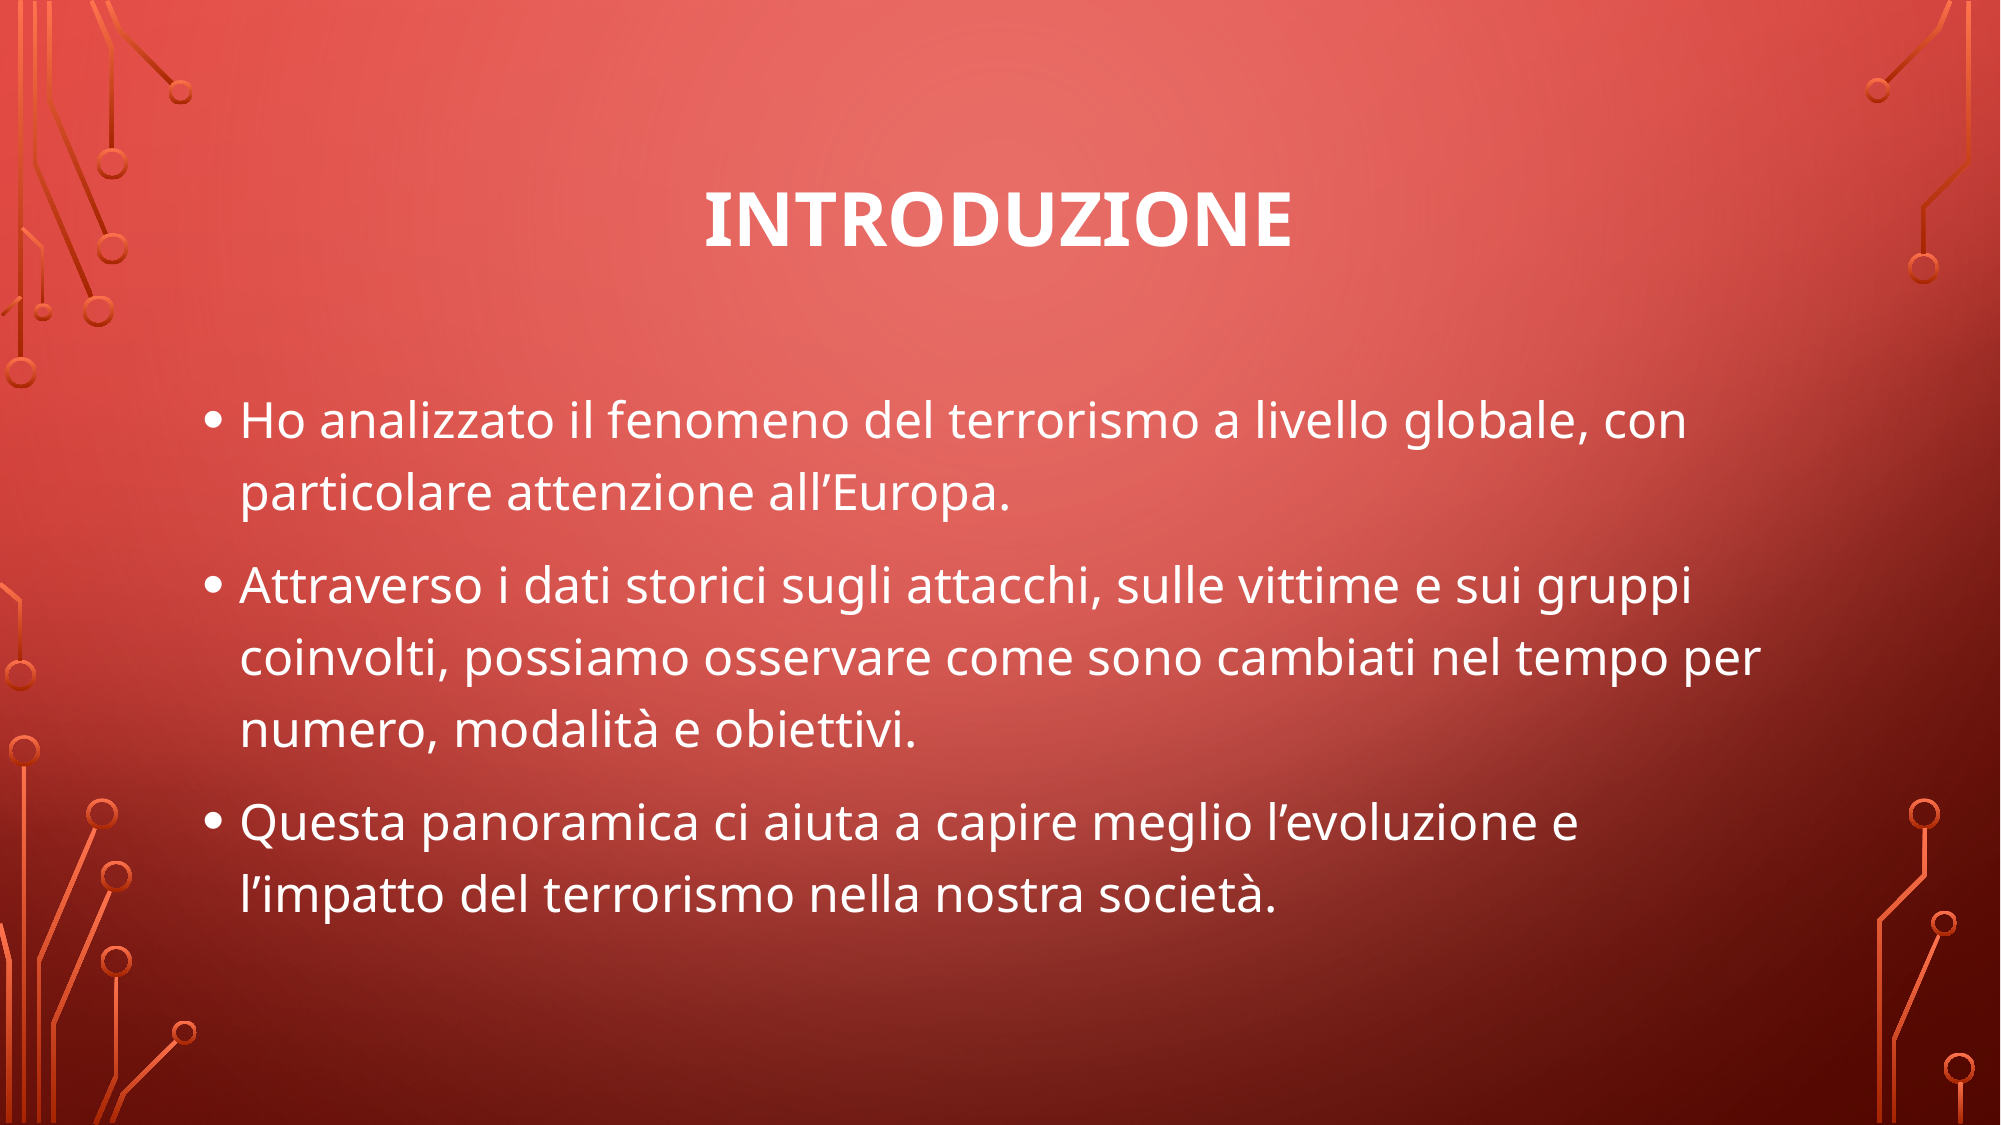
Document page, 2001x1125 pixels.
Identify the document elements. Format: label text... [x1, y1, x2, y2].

title INTRODUZIONE [187, 101, 1813, 344]
list Ho analizzato il fenomeno del terrorismo a livello globale, con particolare attenzione all’Europa. Attraverso i dati storici sugli attacchi, sulle vittime e sui gruppi coinvolti, possiamo osservare come sono cambiati nel tempo per numero, modalità e obiettivi. Questa panoramica ci aiuta a capire meglio l’evoluzione e l’impatto del terrorismo nella nostra società. [187, 369, 1813, 950]
